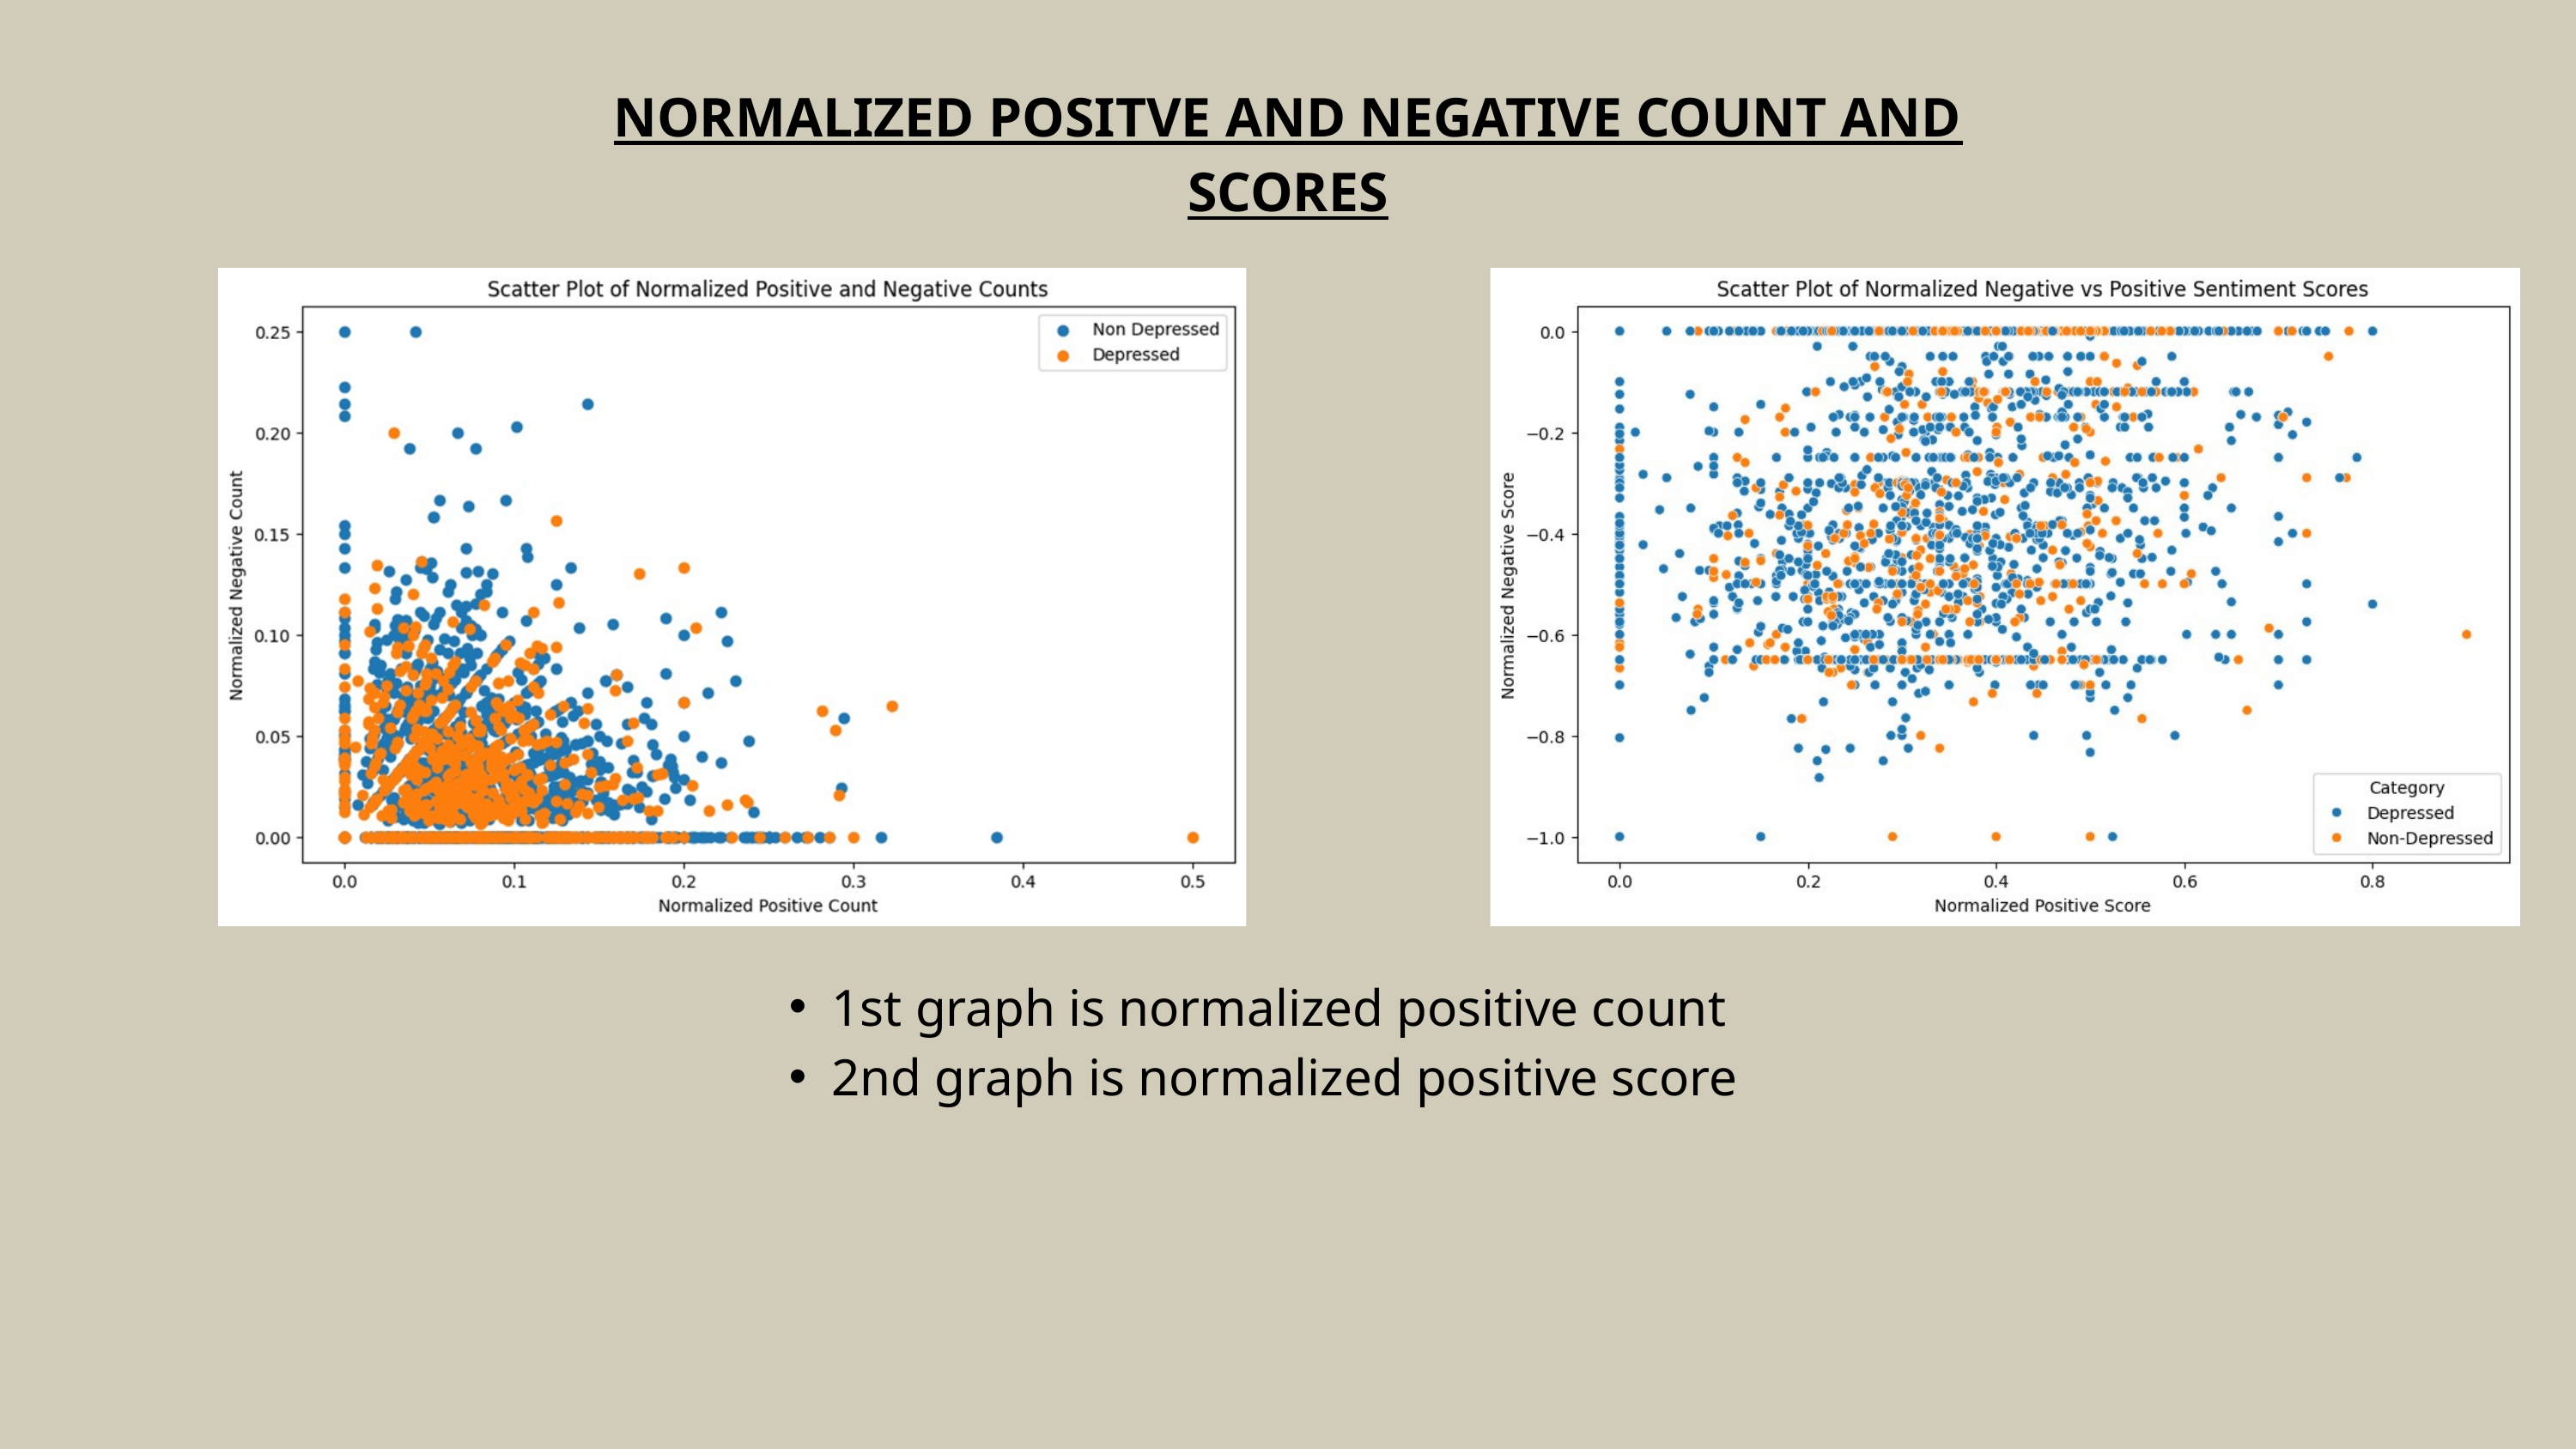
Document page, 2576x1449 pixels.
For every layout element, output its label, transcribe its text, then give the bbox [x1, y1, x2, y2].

text_box [218, 268, 1247, 926]
text_box 1st graph is normalized positive count 2nd graph is normalized positive score [746, 966, 1758, 1106]
text_box [1490, 268, 2520, 926]
text_box NORMALIZED POSITVE AND NEGATIVE COUNT AND SCORES [570, 72, 2006, 223]
